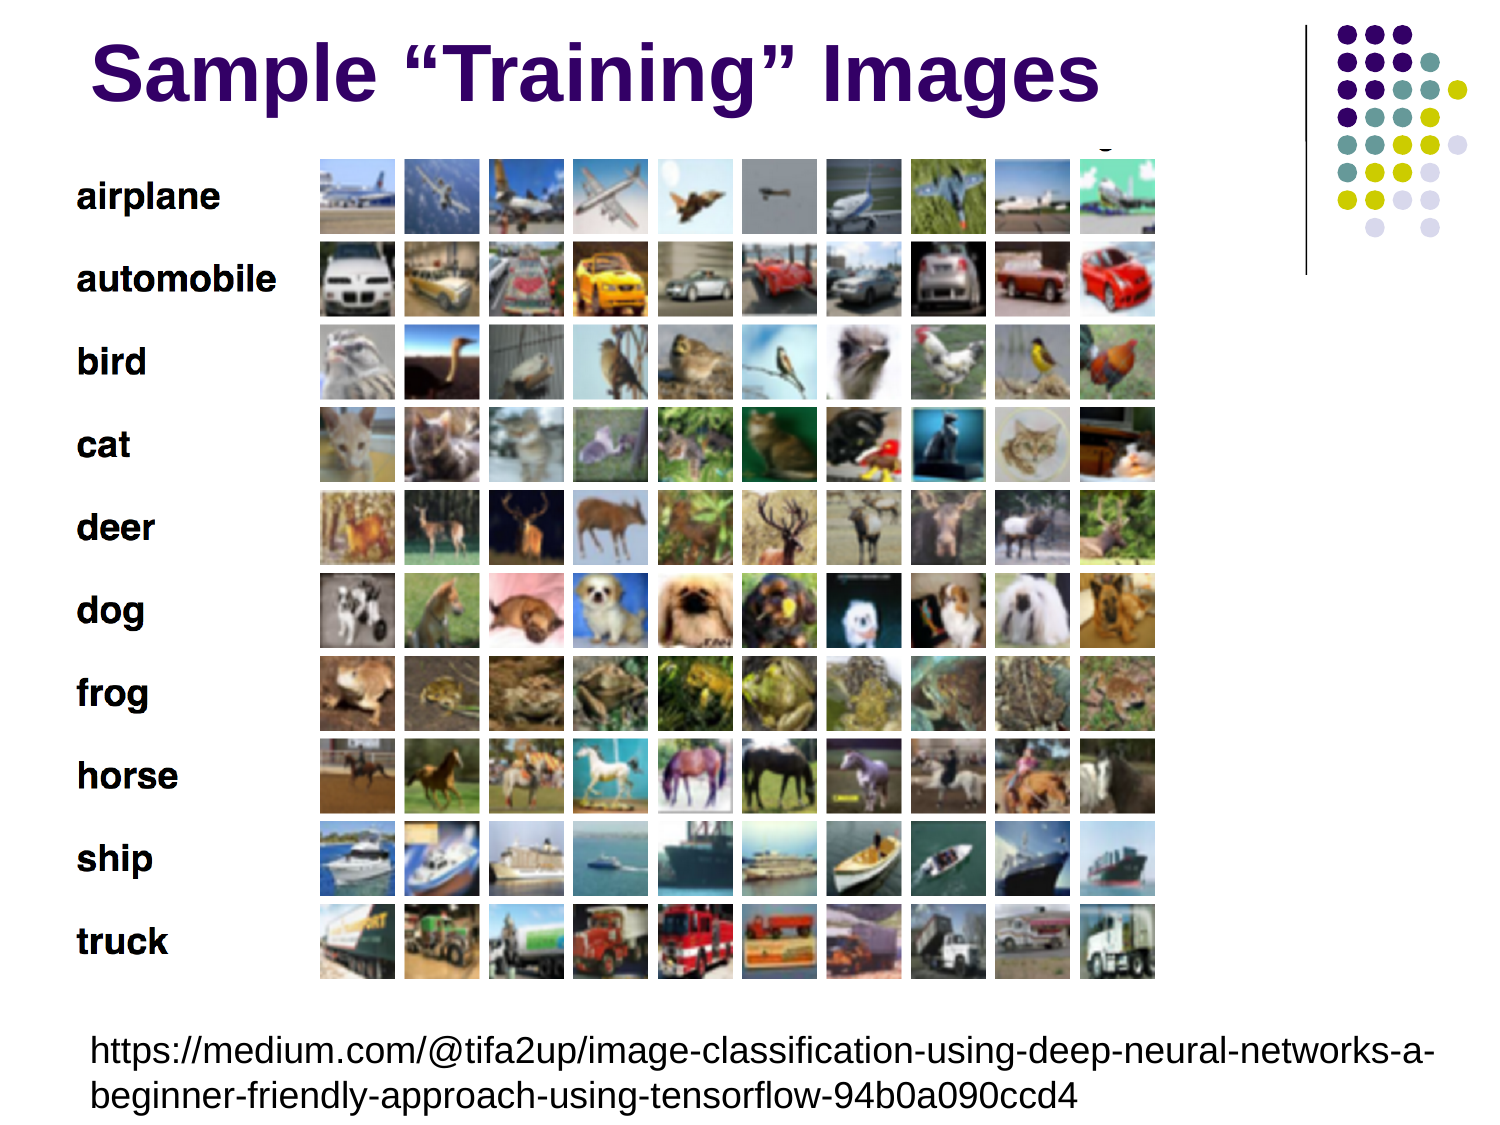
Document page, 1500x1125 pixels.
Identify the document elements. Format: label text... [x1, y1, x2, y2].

title Sample “Training” Images [74, 0, 1313, 126]
text_box https://medium.com/@tifa2up/image-classification-using-deep-neural-networks-a-beginner-friendly-approach-using-tensorflow-94b0a090ccd4 [75, 1018, 1463, 1124]
picture [62, 149, 1173, 997]
